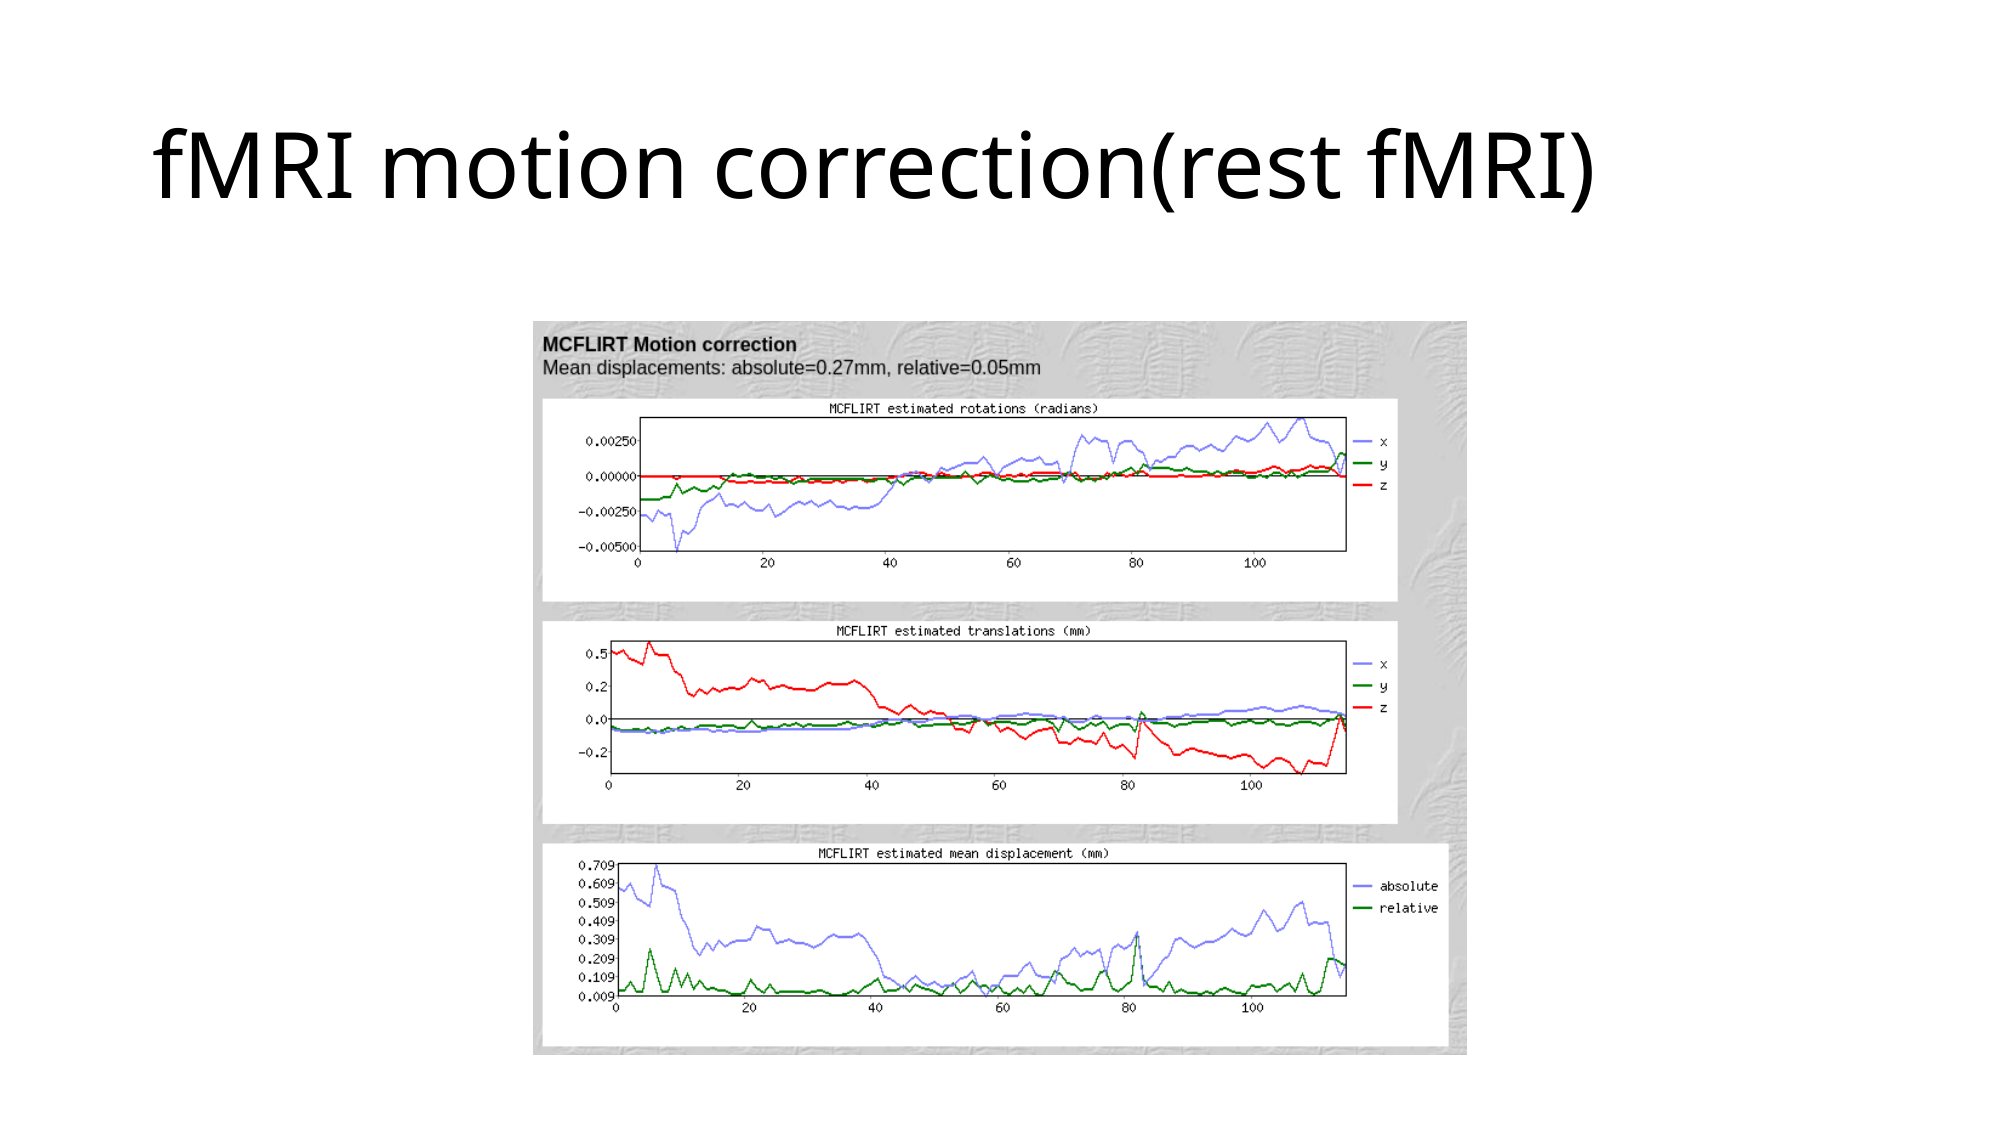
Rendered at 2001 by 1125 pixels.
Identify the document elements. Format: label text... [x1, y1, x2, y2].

title fMRI motion correction(rest fMRI) [137, 59, 1863, 278]
picture [532, 321, 1467, 1055]
